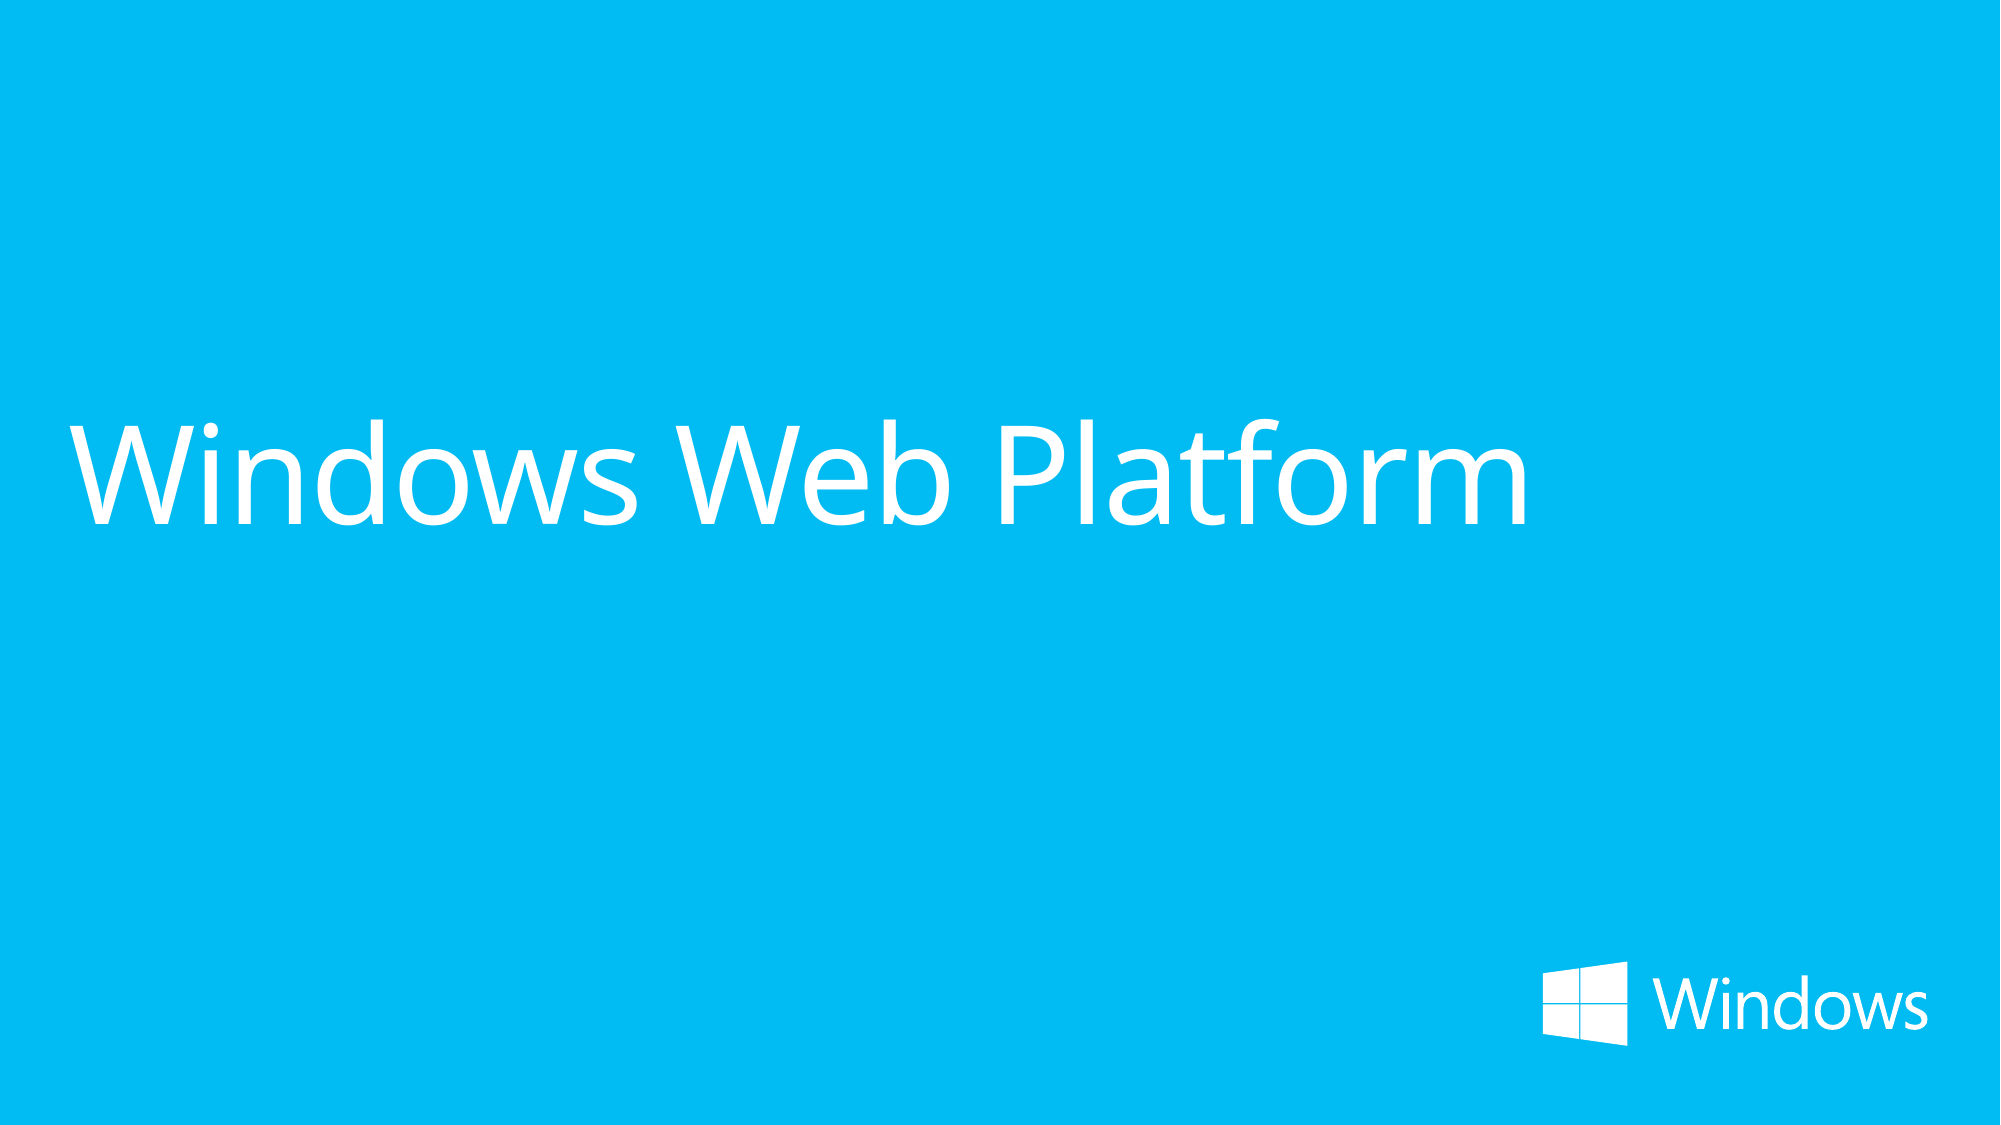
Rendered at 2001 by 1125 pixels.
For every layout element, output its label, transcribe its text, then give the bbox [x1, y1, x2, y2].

title Windows Web Platform [44, 394, 1954, 731]
